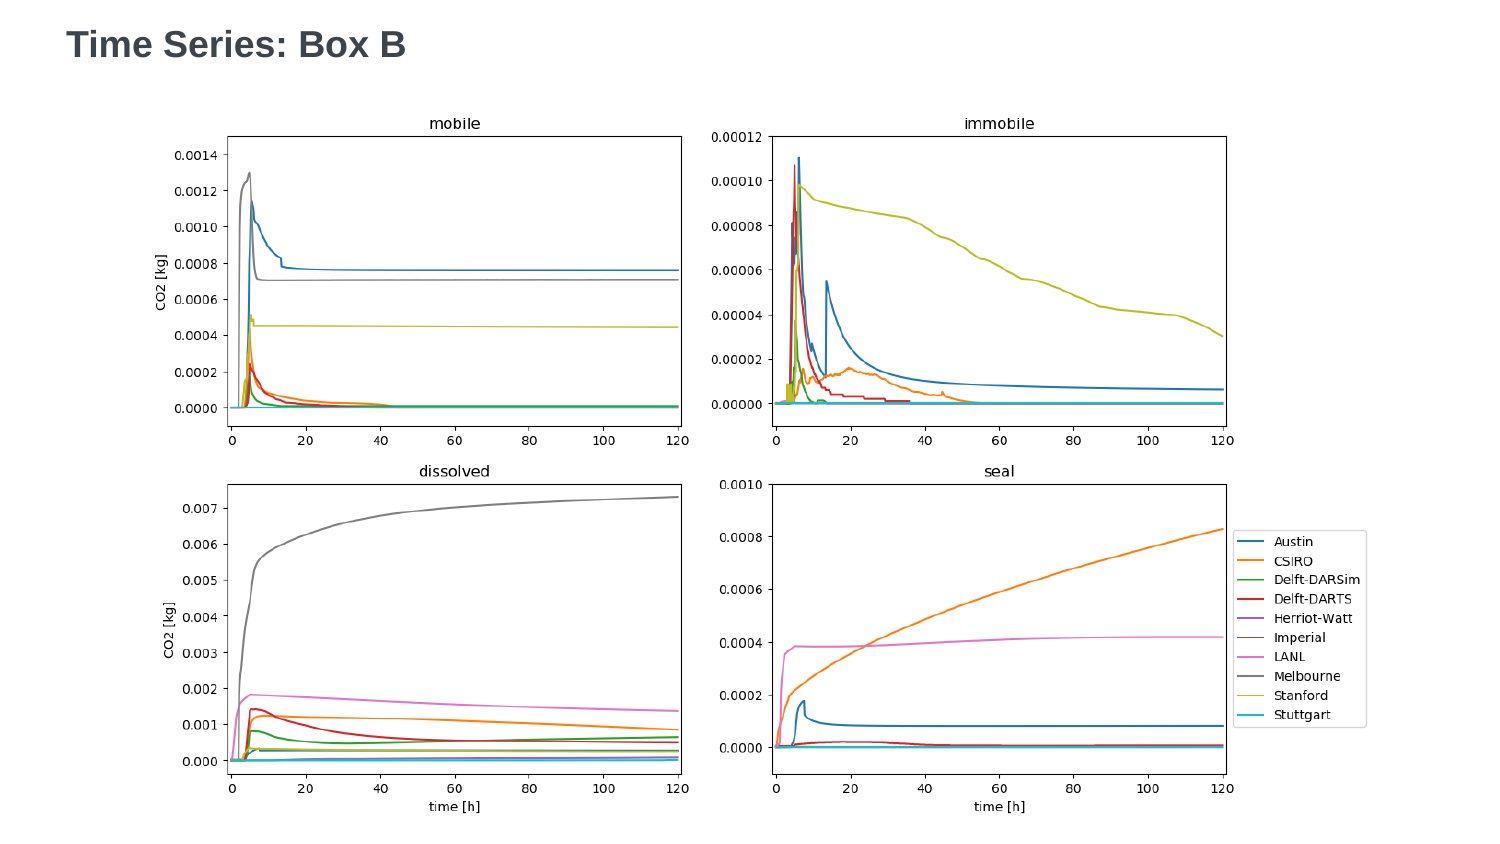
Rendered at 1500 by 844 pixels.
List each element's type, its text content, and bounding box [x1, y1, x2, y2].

title Time Series: Box B [51, 10, 1449, 105]
picture [146, 108, 1374, 823]
